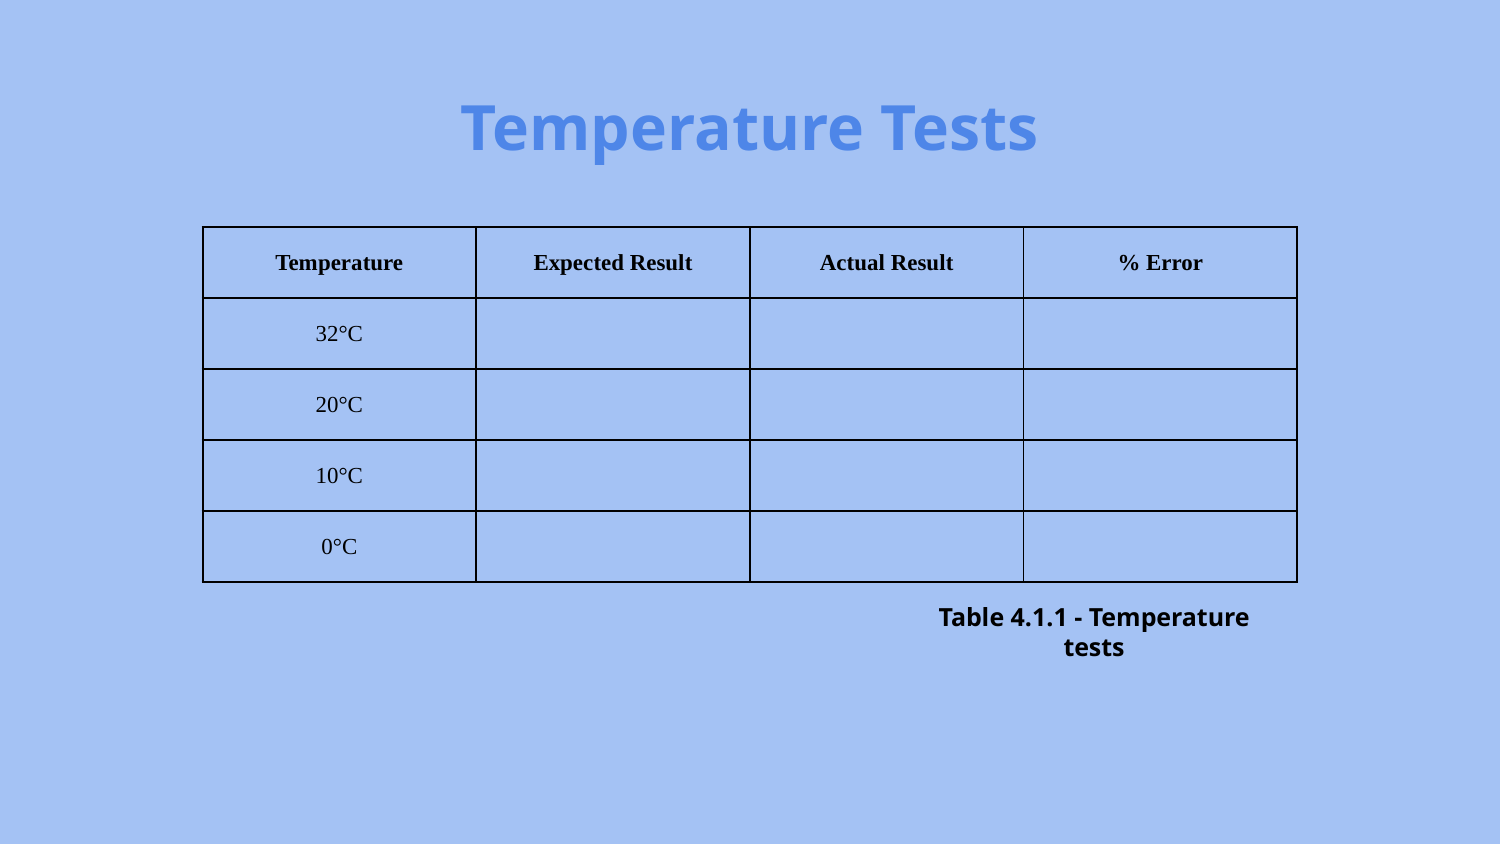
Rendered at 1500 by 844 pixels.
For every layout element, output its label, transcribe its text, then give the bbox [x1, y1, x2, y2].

table_header Actual Result [751, 228, 1023, 297]
table_cell [751, 441, 1023, 510]
table_cell [1024, 512, 1296, 581]
table_cell [477, 441, 749, 510]
table_cell [751, 370, 1023, 439]
table_cell 32°C [204, 299, 475, 368]
table_cell 20°C [204, 370, 475, 439]
text_box Table 4.1.1 - Temperature tests [891, 608, 1298, 655]
table_cell [751, 299, 1023, 368]
table_header Expected Result [477, 228, 749, 297]
table_cell [1024, 370, 1296, 439]
table_cell [1024, 299, 1296, 368]
table_cell [477, 370, 749, 439]
table_cell [751, 512, 1023, 581]
table_header Temperature [204, 228, 475, 297]
table_header % Error [1024, 228, 1296, 297]
table_cell [477, 512, 749, 581]
table_cell [1024, 441, 1296, 510]
table_cell 10°C [204, 441, 475, 510]
table_cell 0°C [204, 512, 475, 581]
table_cell [477, 299, 749, 368]
title Temperature Tests [51, 72, 1449, 167]
